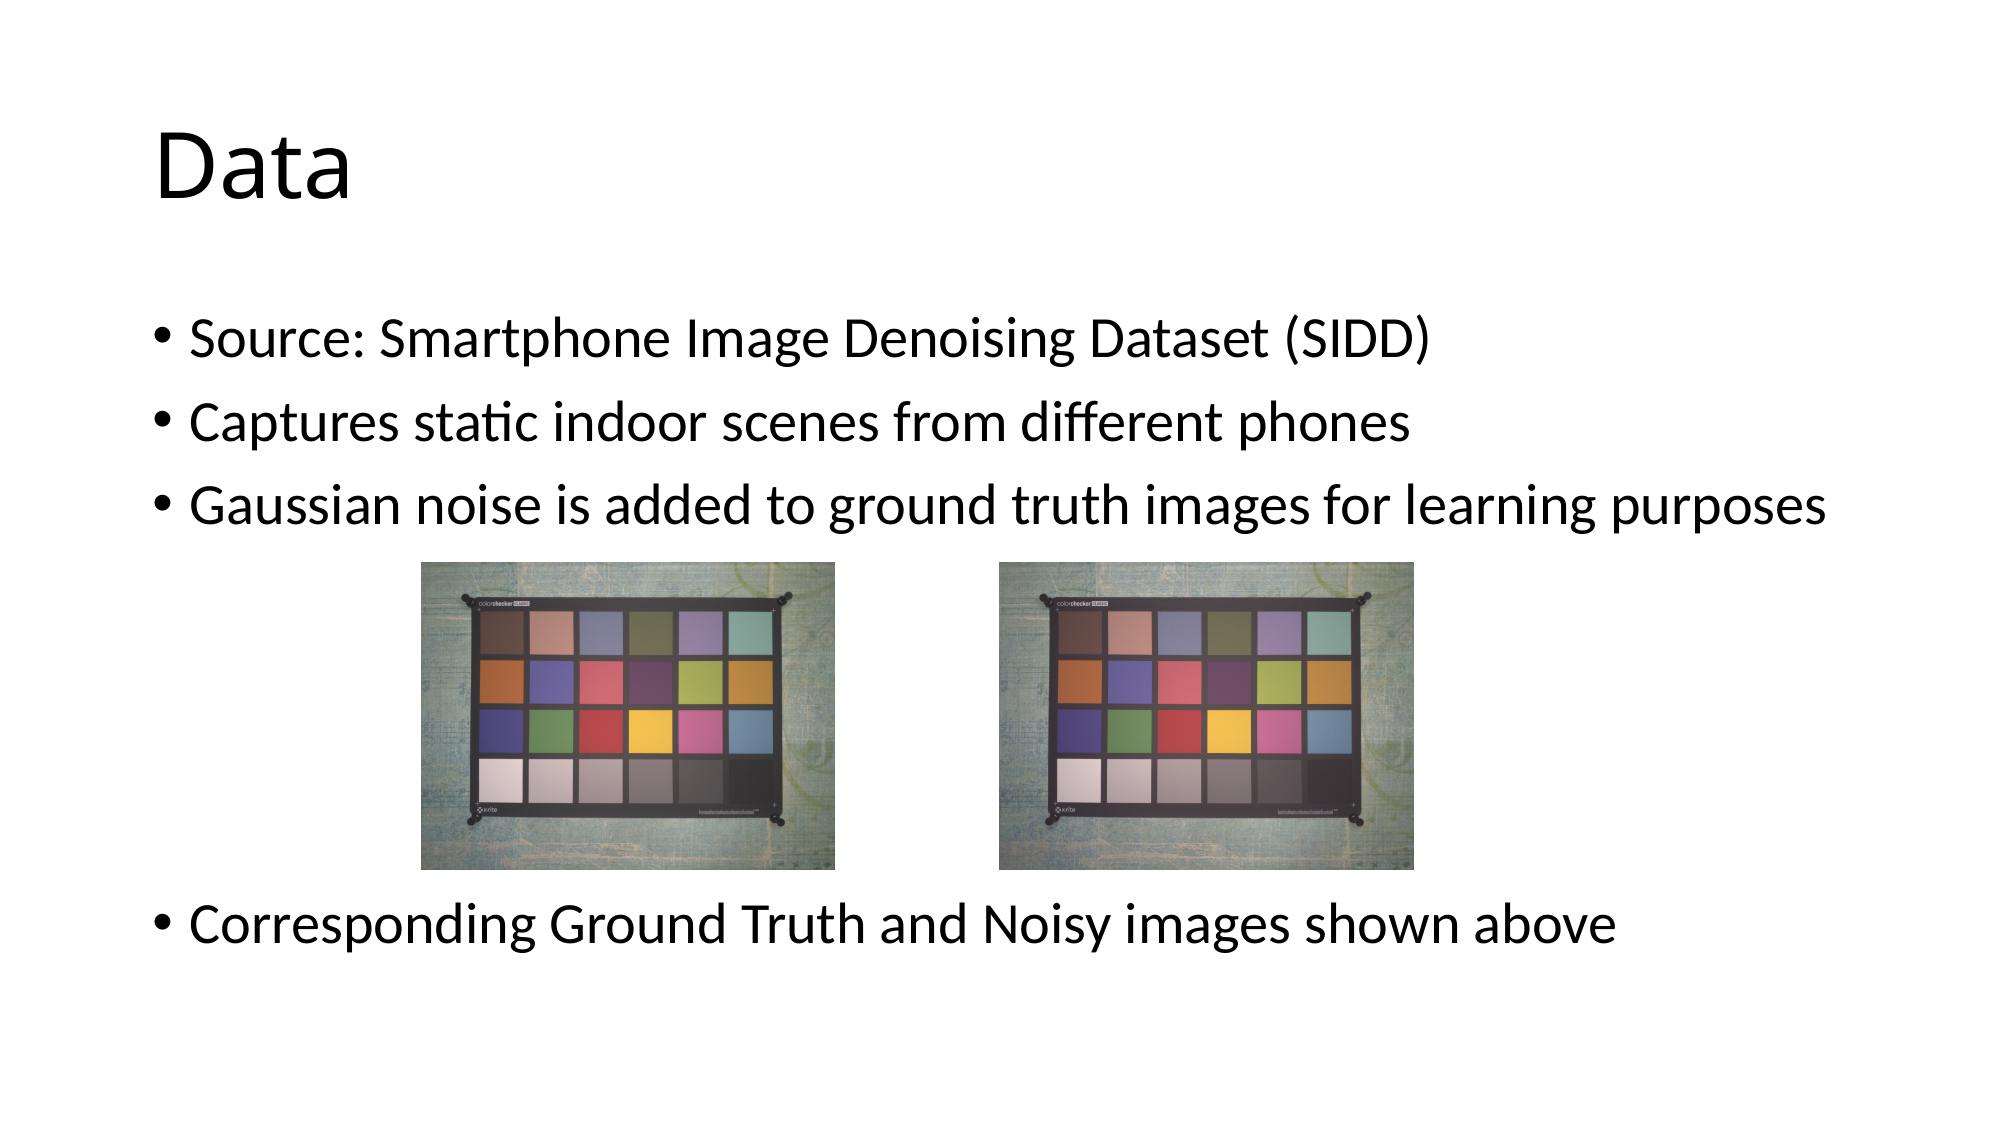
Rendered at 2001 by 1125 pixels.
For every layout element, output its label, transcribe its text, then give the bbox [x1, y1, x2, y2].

picture [421, 562, 835, 870]
picture [999, 562, 1414, 870]
title Data [137, 59, 1863, 278]
list Source: Smartphone Image Denoising Dataset (SIDD) Captures static indoor scenes from different phones Gaussian noise is added to ground truth images for learning purposes Corresponding Ground Truth and Noisy images shown above [137, 299, 1863, 1014]
